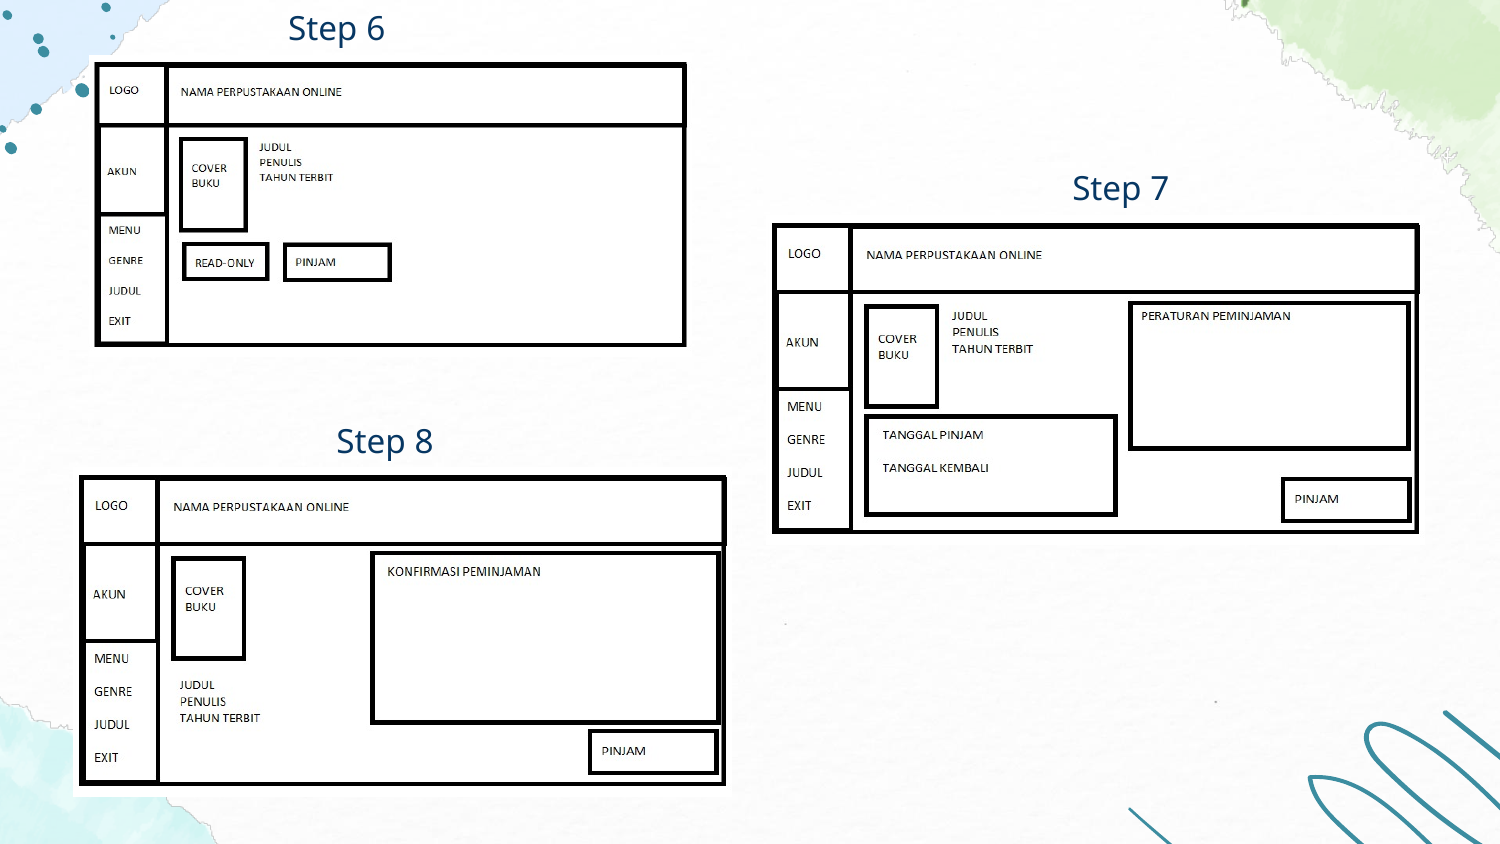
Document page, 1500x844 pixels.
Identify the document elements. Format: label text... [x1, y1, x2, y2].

text_box Step 6 [273, 0, 445, 53]
picture [1369, 726, 1500, 844]
text_box Step 8 [321, 412, 459, 466]
picture [0, 0, 1500, 844]
picture [1313, 779, 1425, 844]
text_box Step 7 [1057, 159, 1195, 213]
